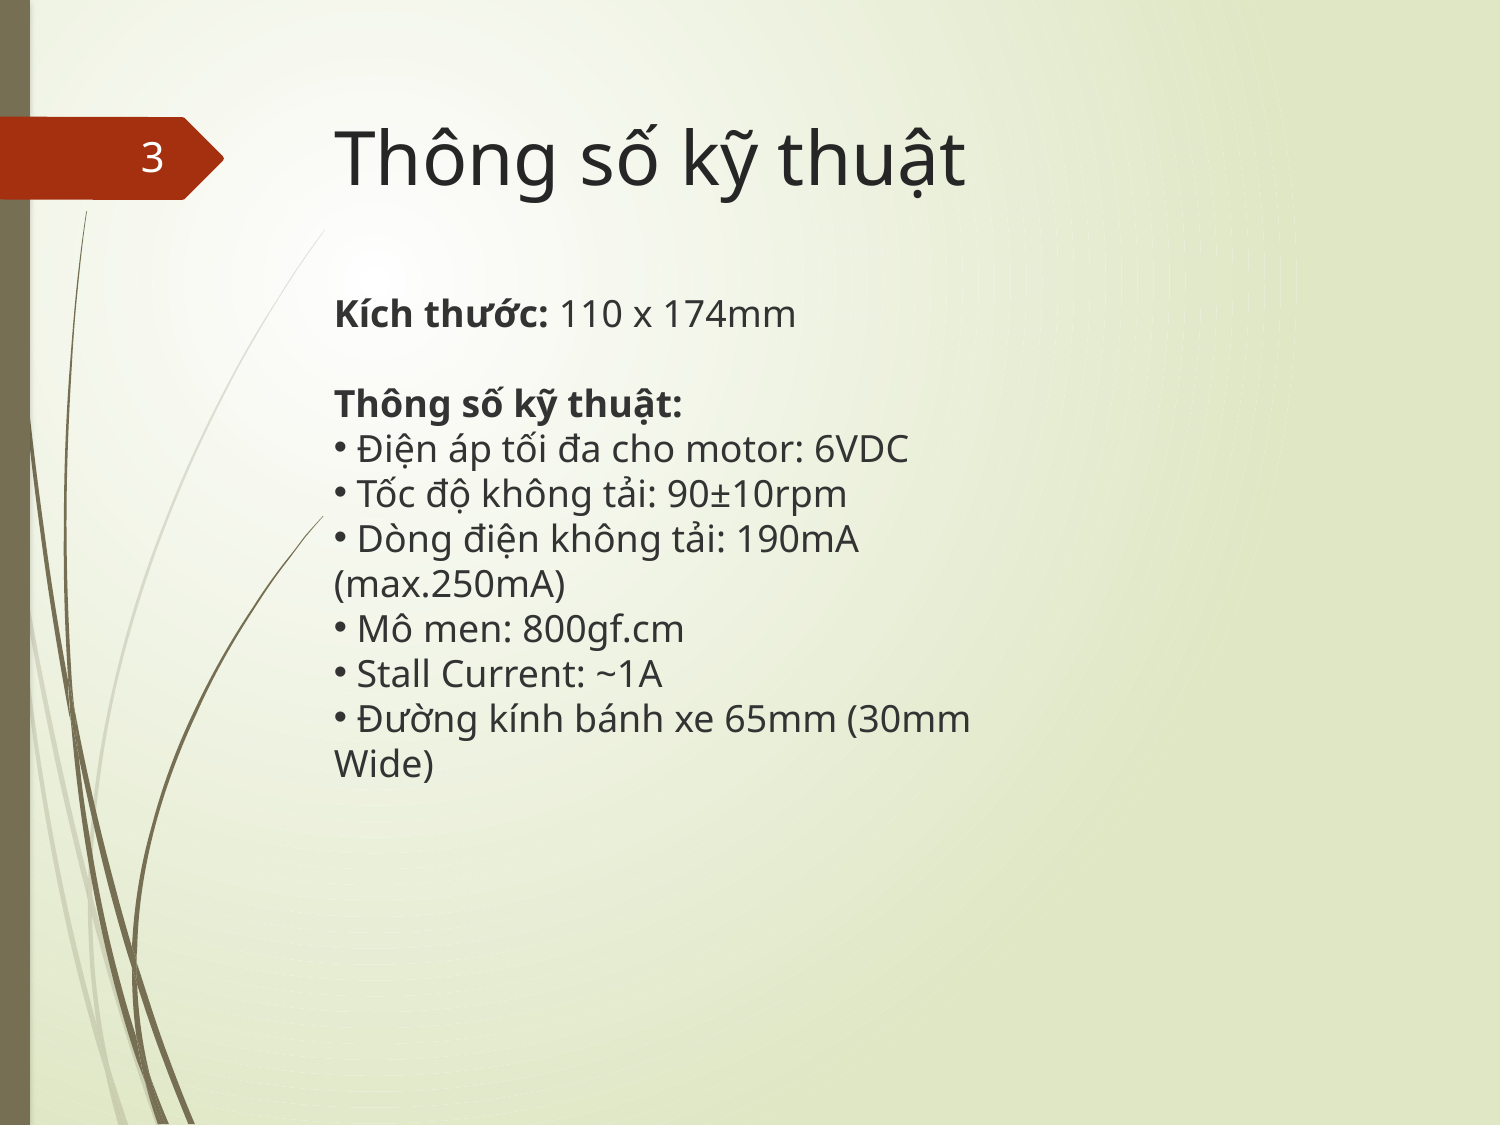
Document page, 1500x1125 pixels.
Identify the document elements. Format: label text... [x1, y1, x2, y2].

slide_number 3 [83, 129, 180, 190]
title Thông số kỹ thuật [319, 102, 1400, 313]
text_box Kích thước: 110 x 174mm Thông số kỹ thuật: Điện áp tối đa cho motor: 6VDC Tốc độ không tải: 90±10rpm Dòng điện không tải: 190mA (max.250mA) Mô men: 800gf.cm Stall Current: ~1A Đường kính bánh xe 65mm (30mm Wide) [319, 313, 1069, 792]
